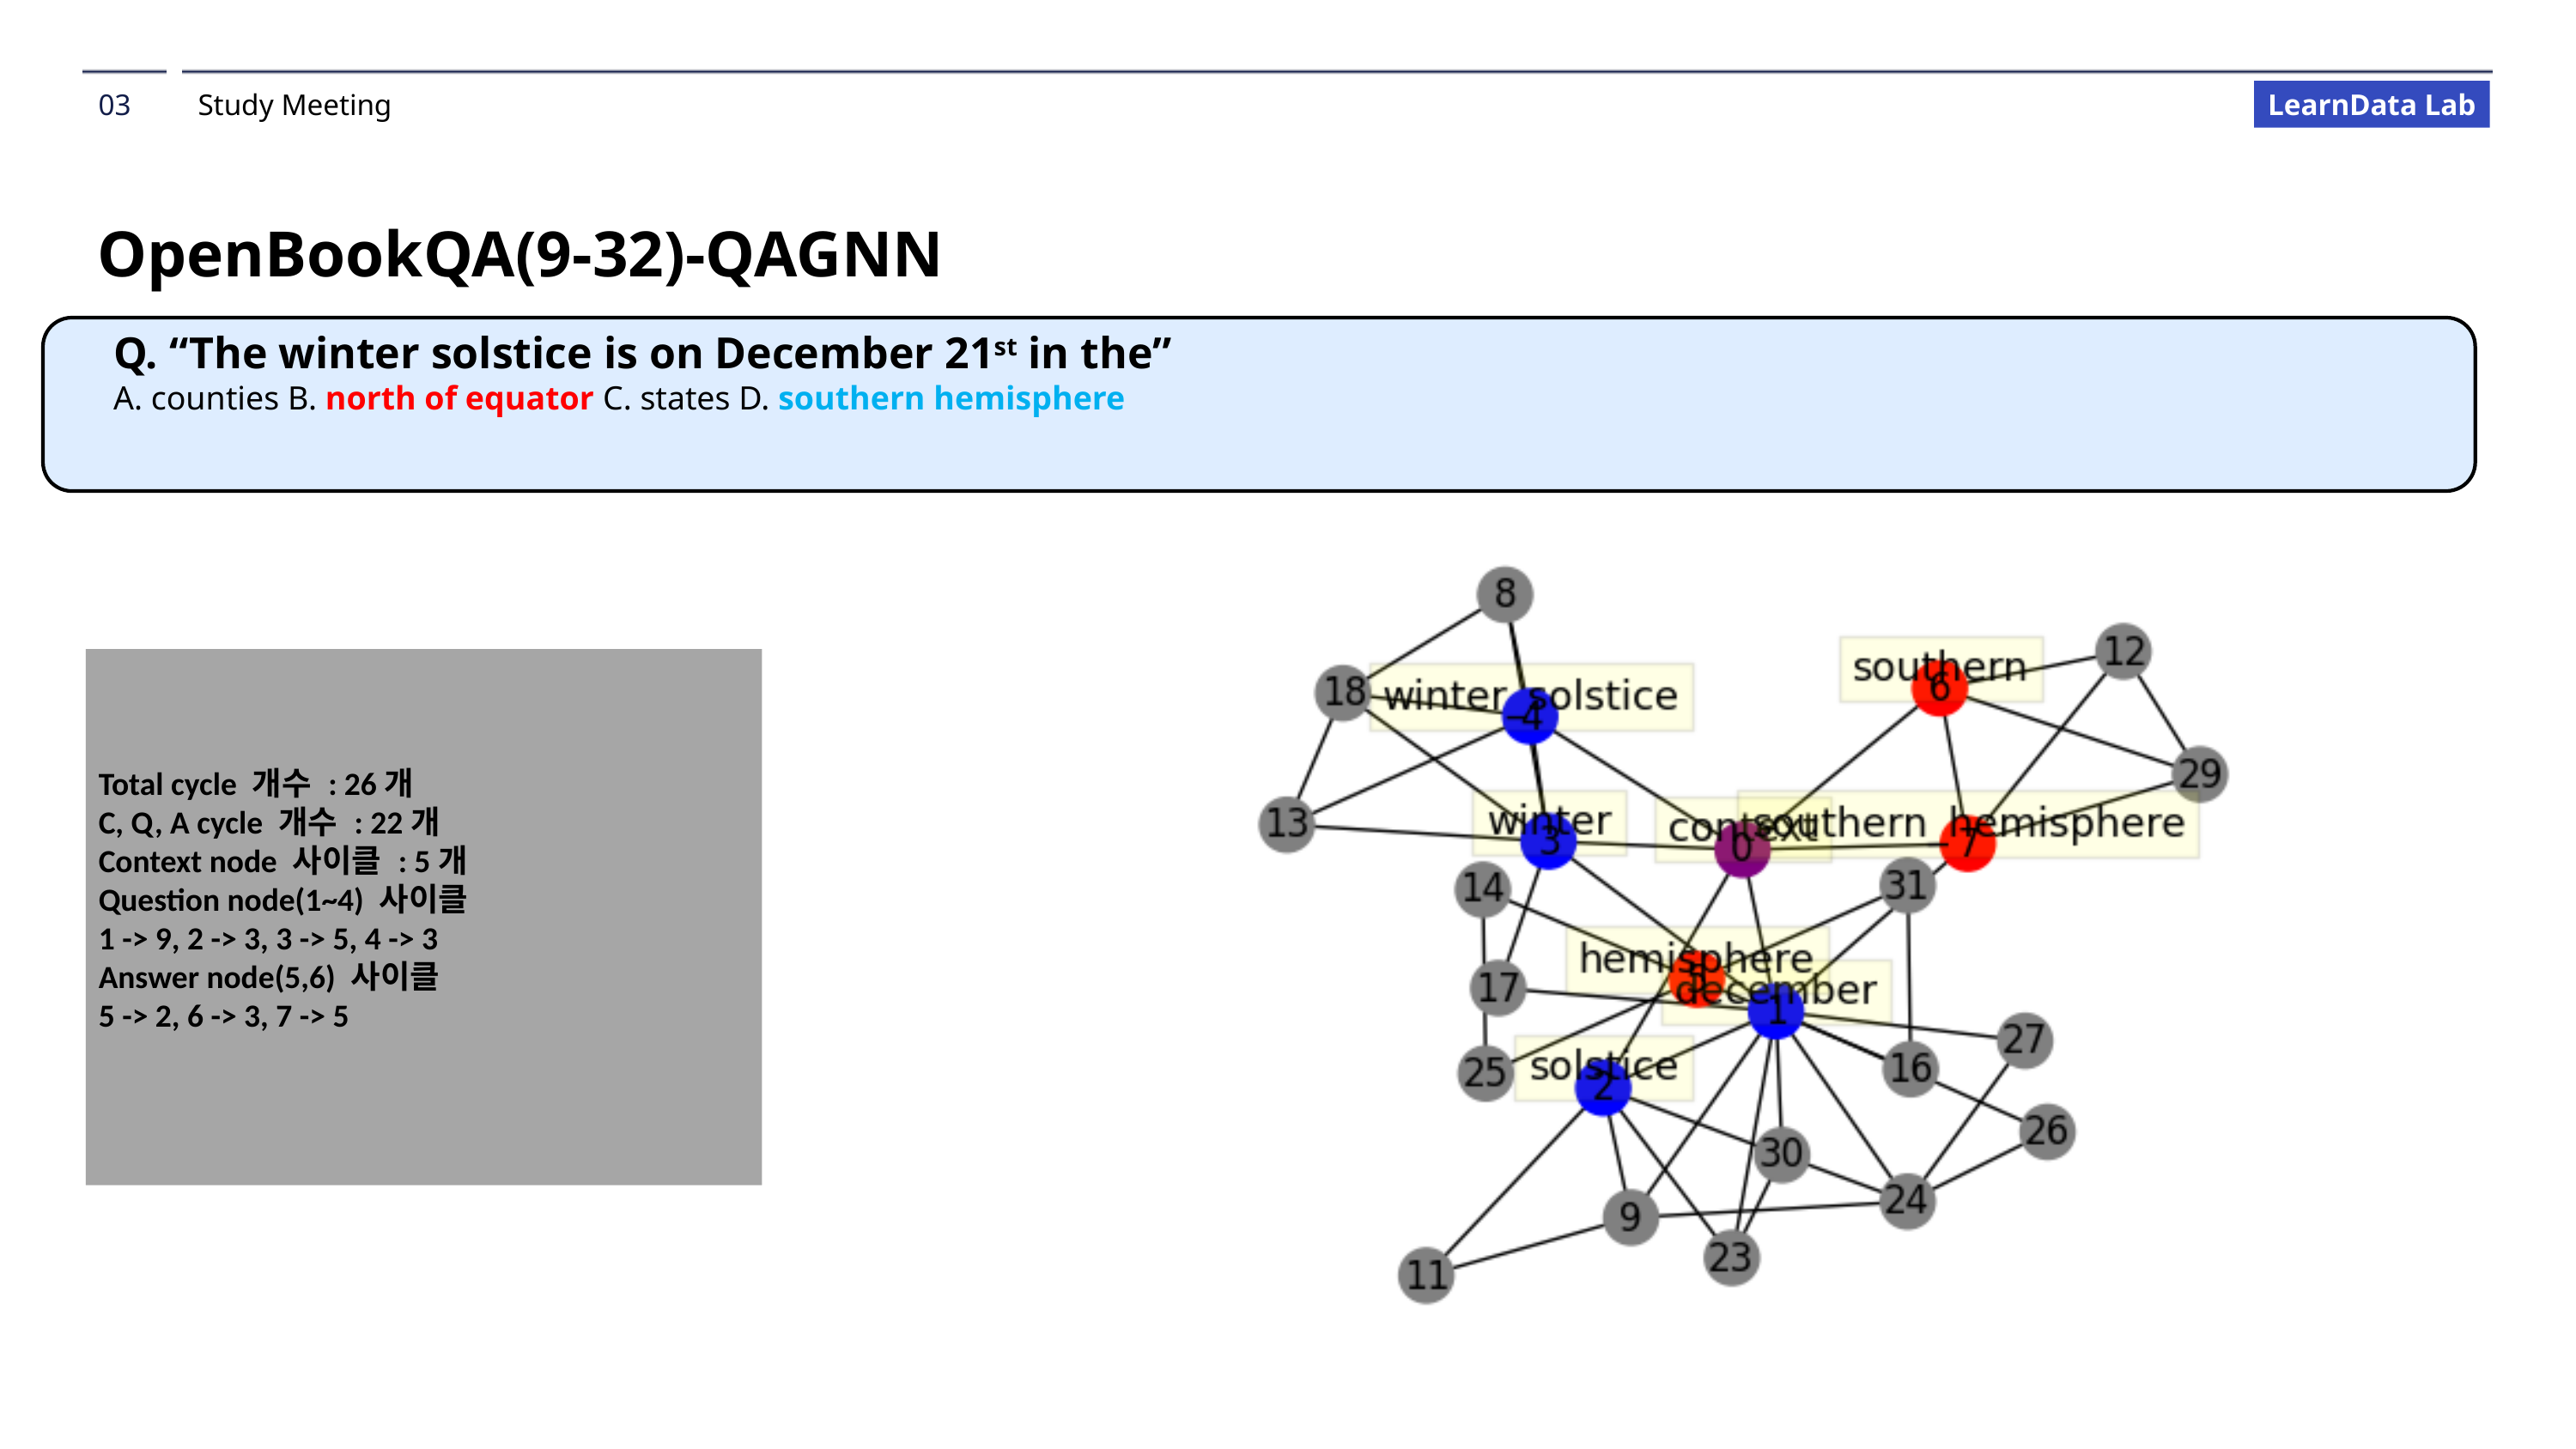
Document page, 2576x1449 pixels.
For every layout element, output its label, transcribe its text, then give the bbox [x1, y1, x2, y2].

text_box Q. “The winter solstice is on December 21st in the” A. counties B. north of equator C. states D. southern hemisphere [100, 319, 2493, 423]
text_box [182, 67, 2493, 76]
picture [1170, 503, 2318, 1370]
text_box [40, 315, 2477, 494]
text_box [185, 80, 2490, 142]
text_box 03 [85, 82, 161, 128]
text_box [82, 67, 167, 76]
text_box Total cycle 개수 : 26개 C, Q, A cycle 개수 : 22개 Context node 사이클 : 5개 Question node(1~4) 사이클 1 -> 9, 2 -> 3, 3 -> 5, 4 -> 3 Answer node(5,6) 사이클 5 -> 2, 6 -> 3, 7 -> 5 [84, 647, 764, 1187]
text_box OpenBookQA(9-32)-QAGNN [84, 207, 1192, 296]
